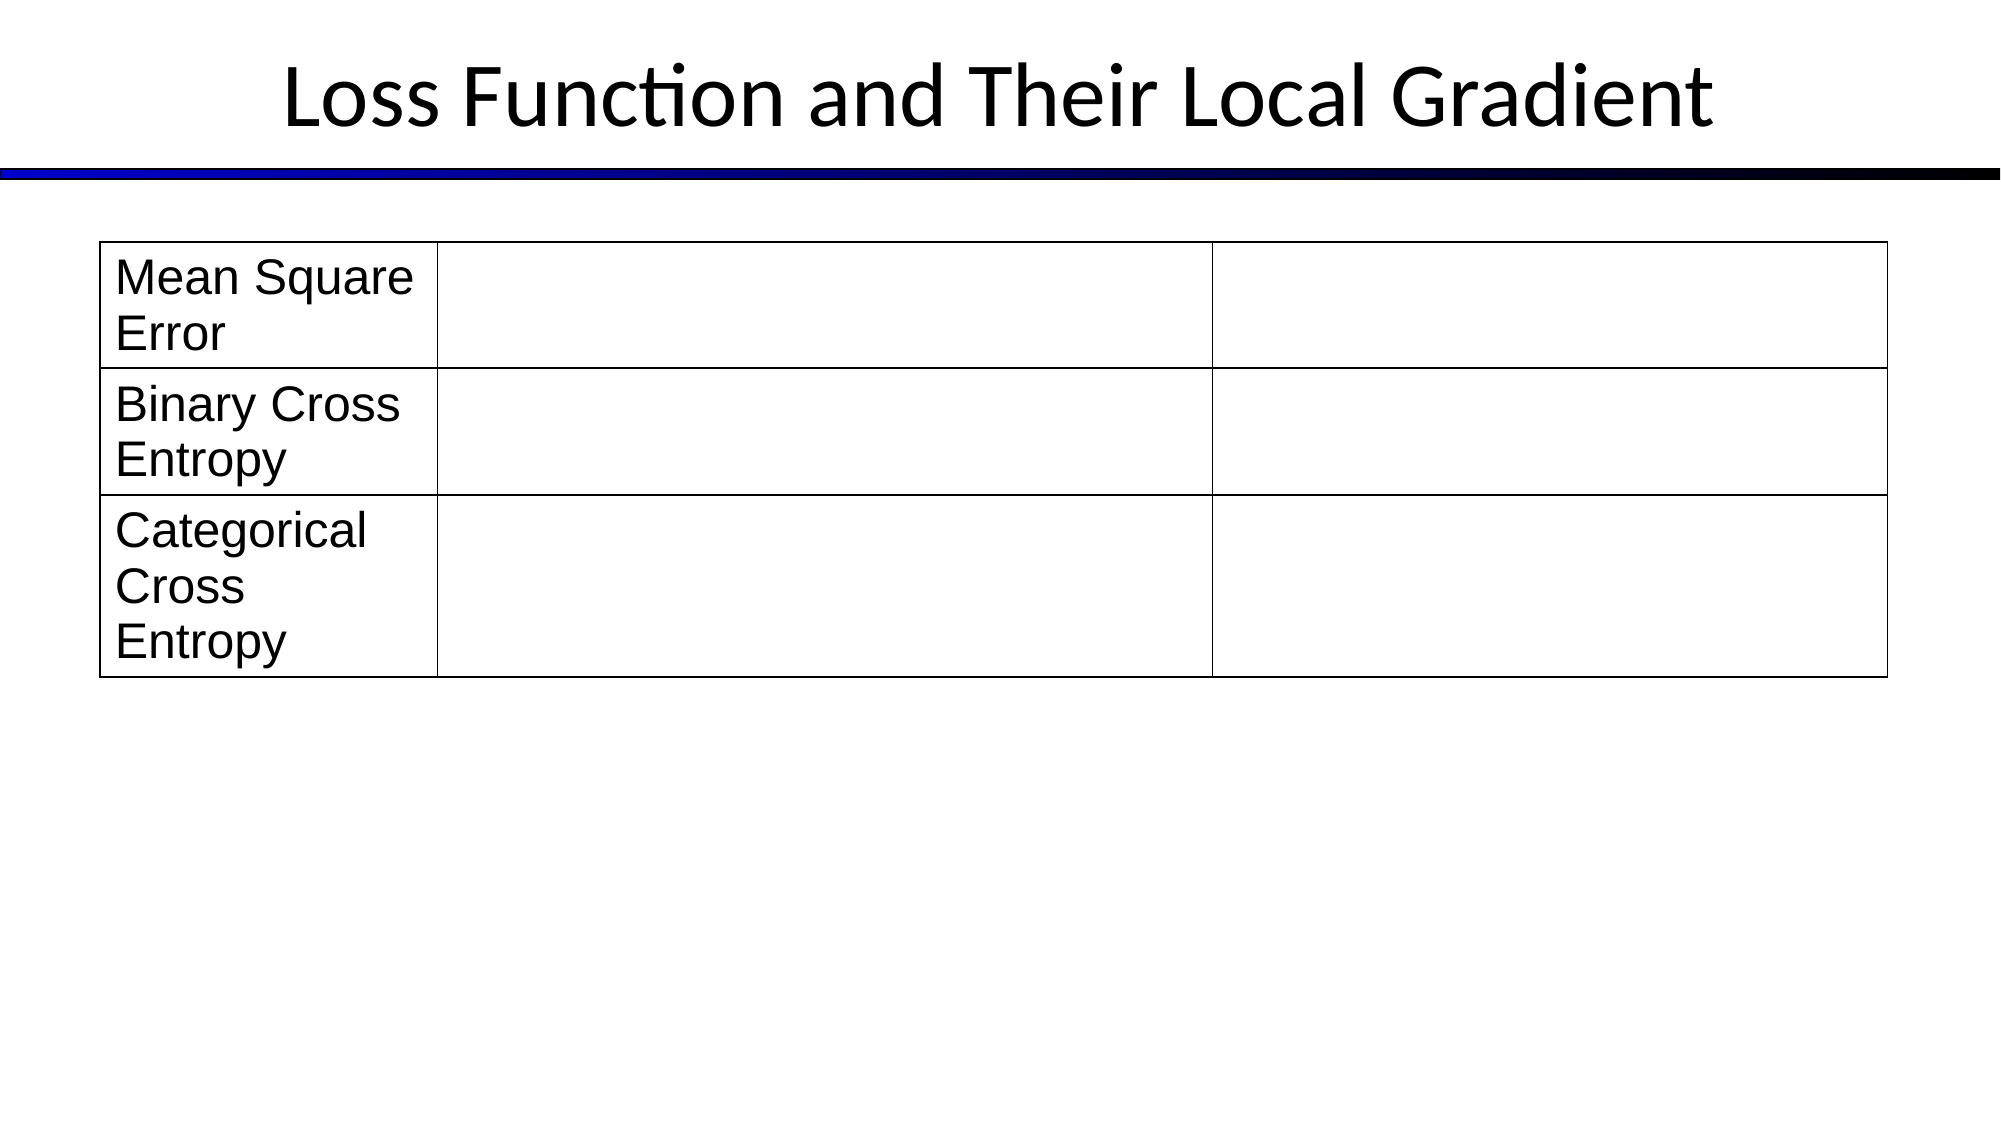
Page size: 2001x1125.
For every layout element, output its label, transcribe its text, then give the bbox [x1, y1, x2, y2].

title Loss Function and Their Local Gradient [0, 0, 2000, 184]
